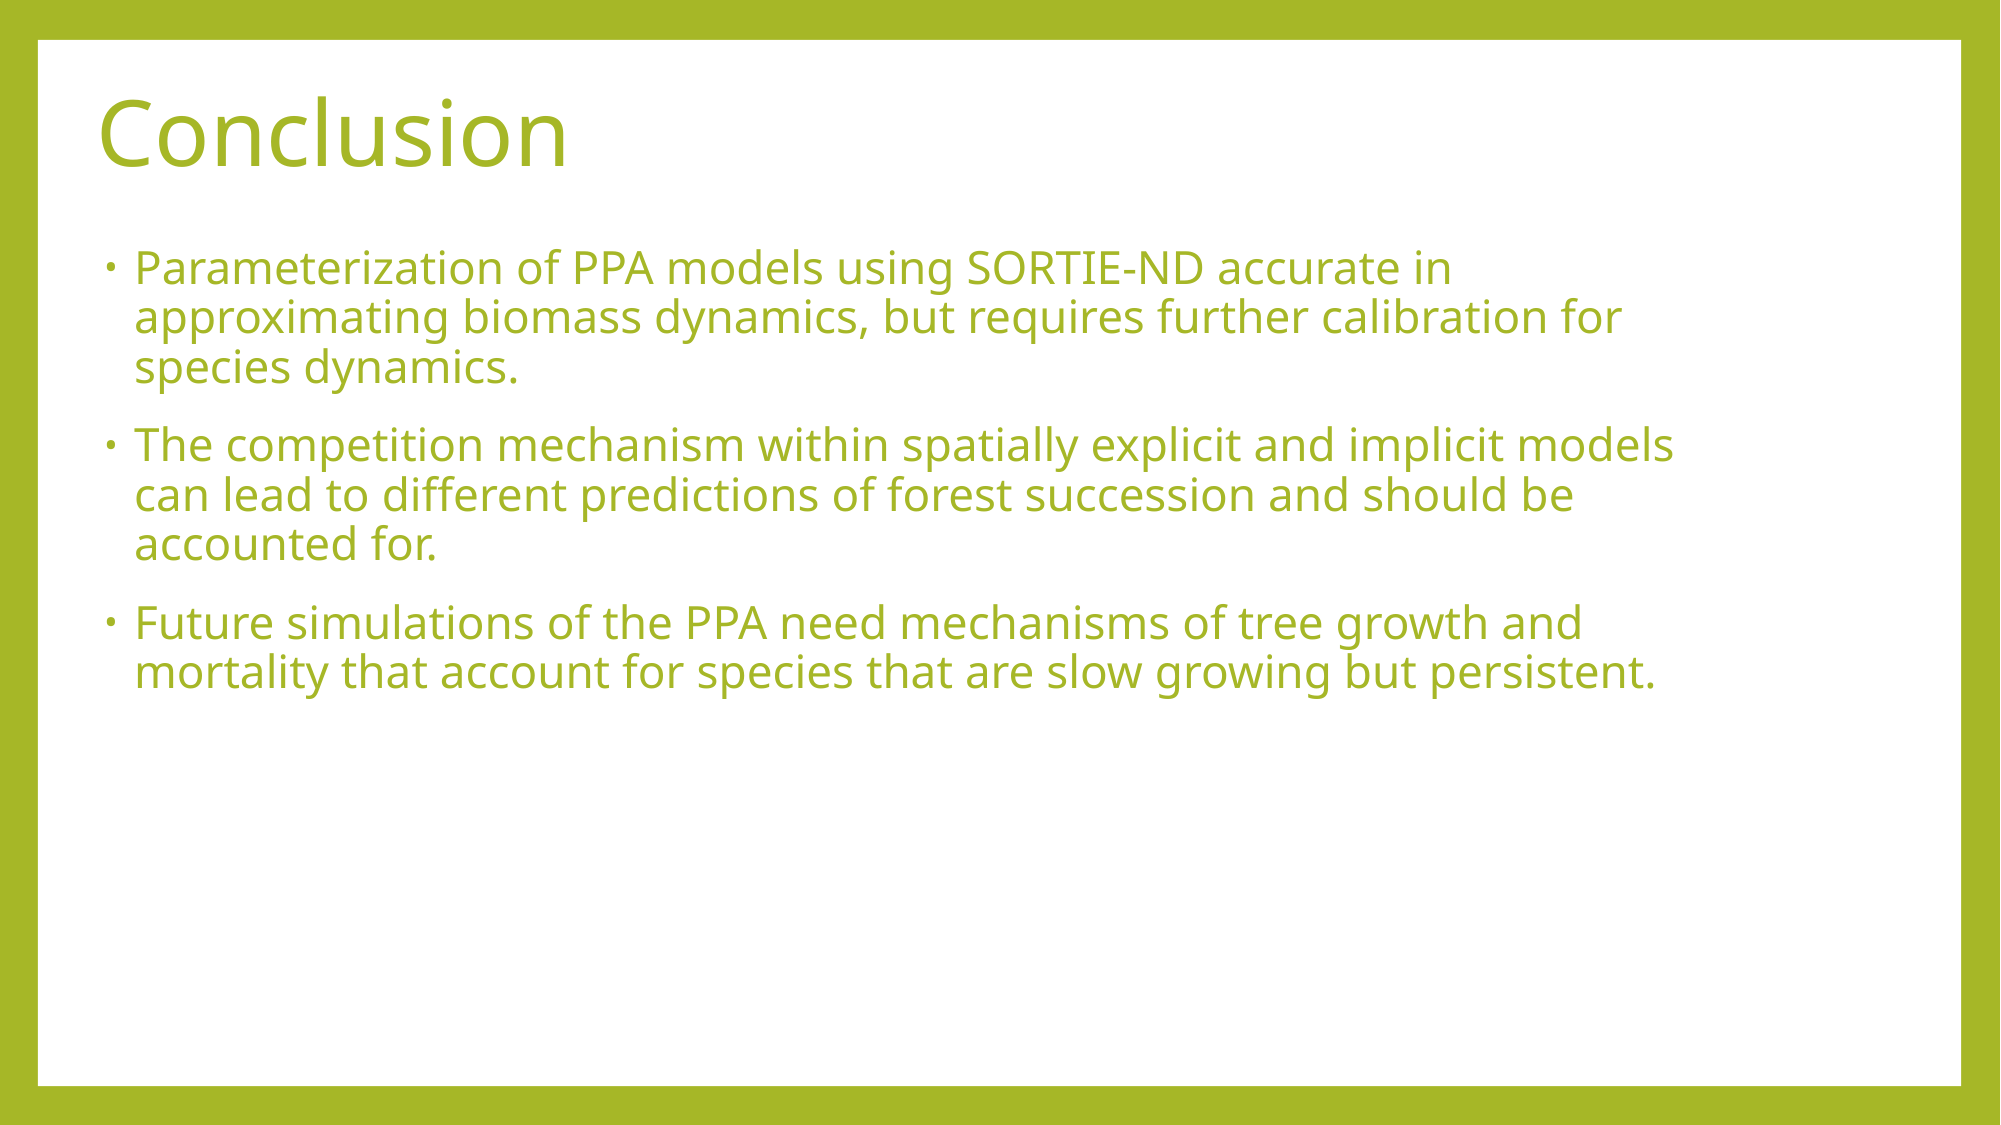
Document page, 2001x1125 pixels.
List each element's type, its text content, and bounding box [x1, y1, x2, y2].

title Conclusion [81, 25, 1702, 237]
list Parameterization of PPA models using SORTIE-ND accurate in approximating biomass dynamics, but requires further calibration for species dynamics. The competition mechanism within spatially explicit and implicit models can lead to different predictions of forest succession and should be accounted for. Future simulations of the PPA need mechanisms of tree growth and mortality that account for species that are slow growing but persistent. [81, 237, 1702, 900]
